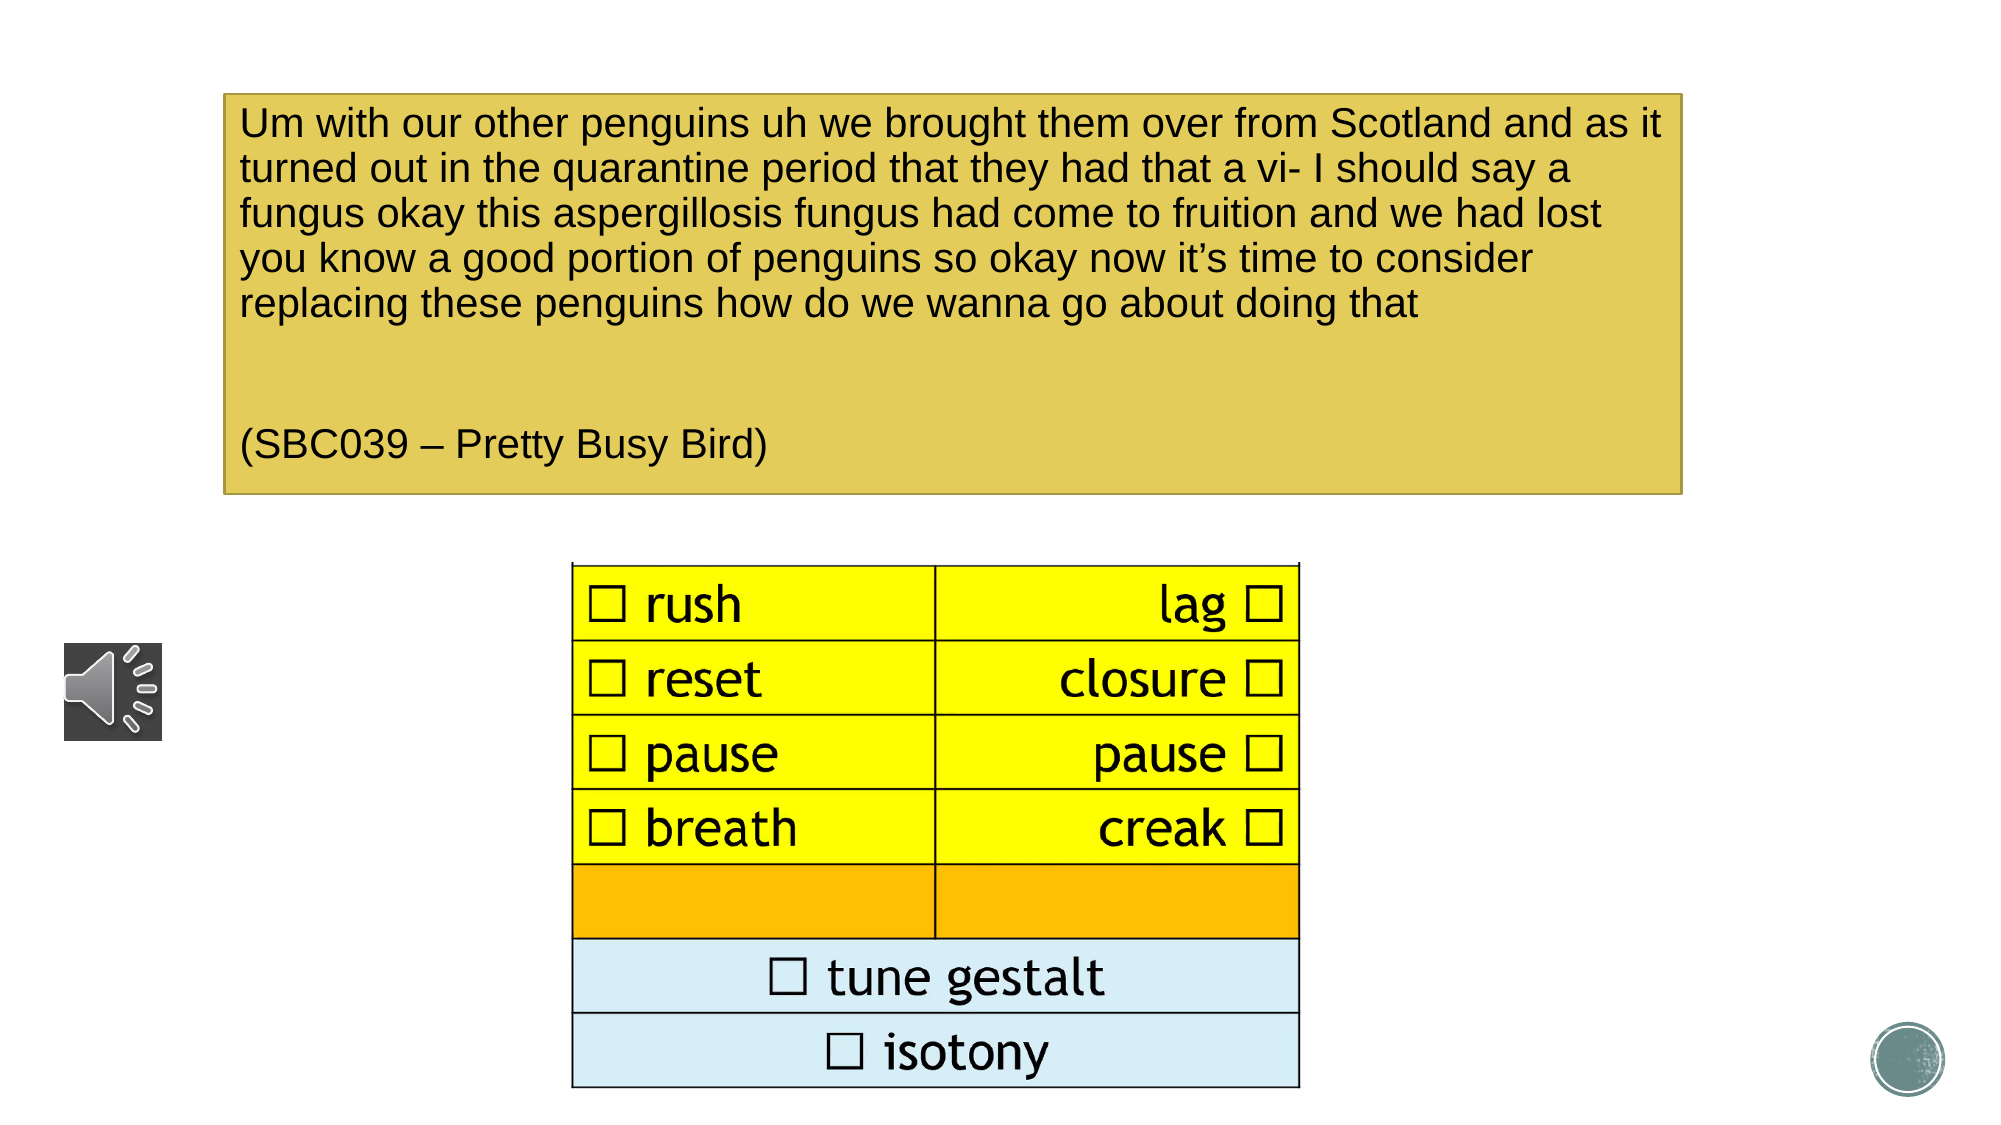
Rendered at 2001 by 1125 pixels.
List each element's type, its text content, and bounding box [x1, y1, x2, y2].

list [66, 645, 161, 740]
picture [503, 562, 1403, 1100]
list Um with our other penguins uh we brought them over from Scotland and as it turned out in the quarantine period that they had that a vi- I should say a fungus okay this aspergillosis fungus had come to fruition and we had lost you know a good portion of penguins so okay now it’s time to consider replacing these penguins how do we wanna go about doing that (SBC039 – Pretty Busy Bird) [223, 93, 1683, 495]
